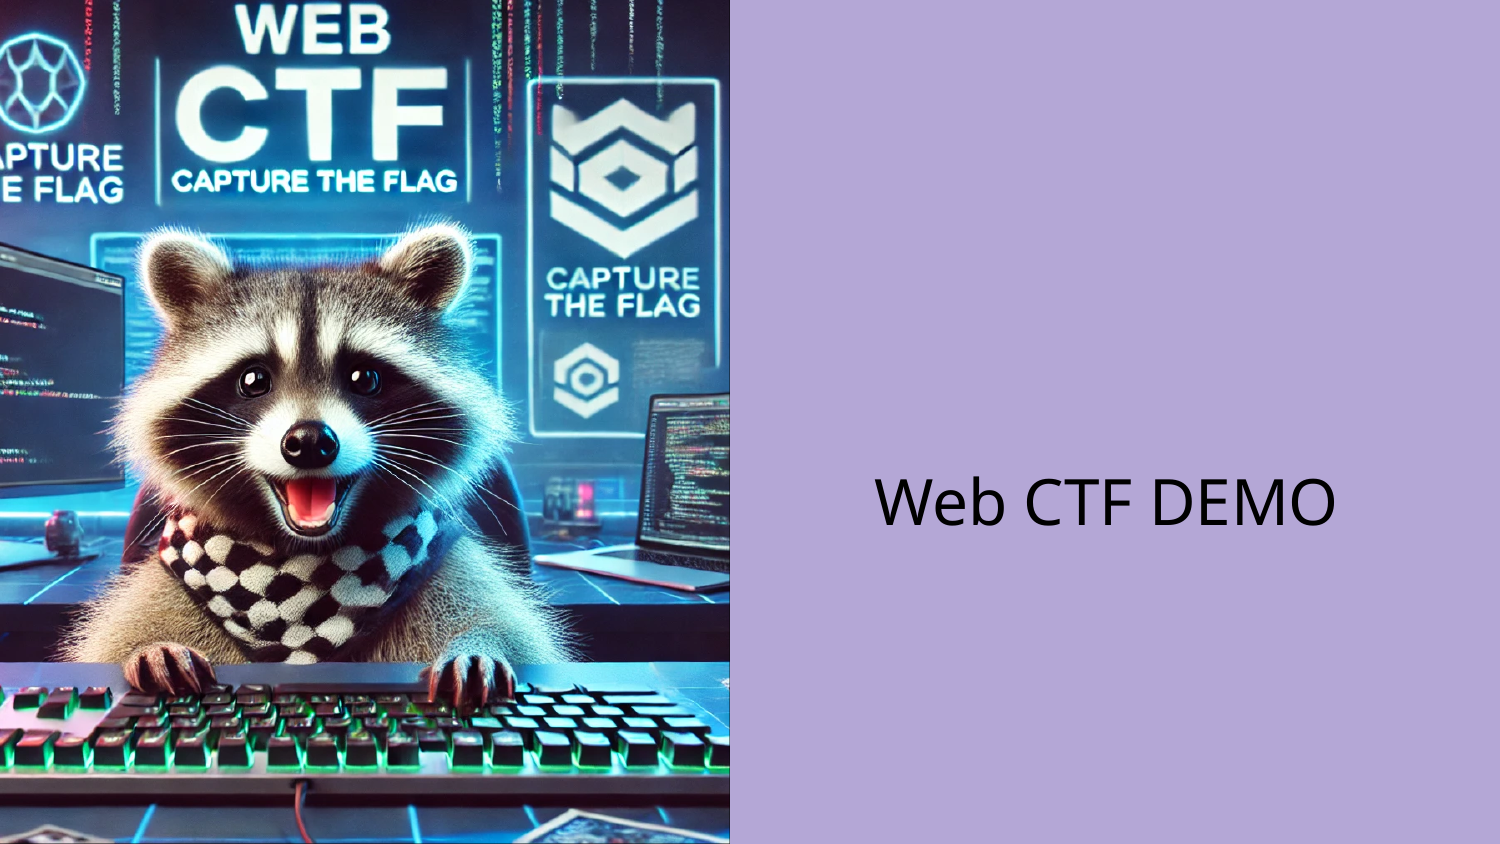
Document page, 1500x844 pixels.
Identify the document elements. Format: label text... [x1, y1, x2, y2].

picture [0, 0, 751, 844]
title Web CTF DEMO [854, 305, 1359, 554]
